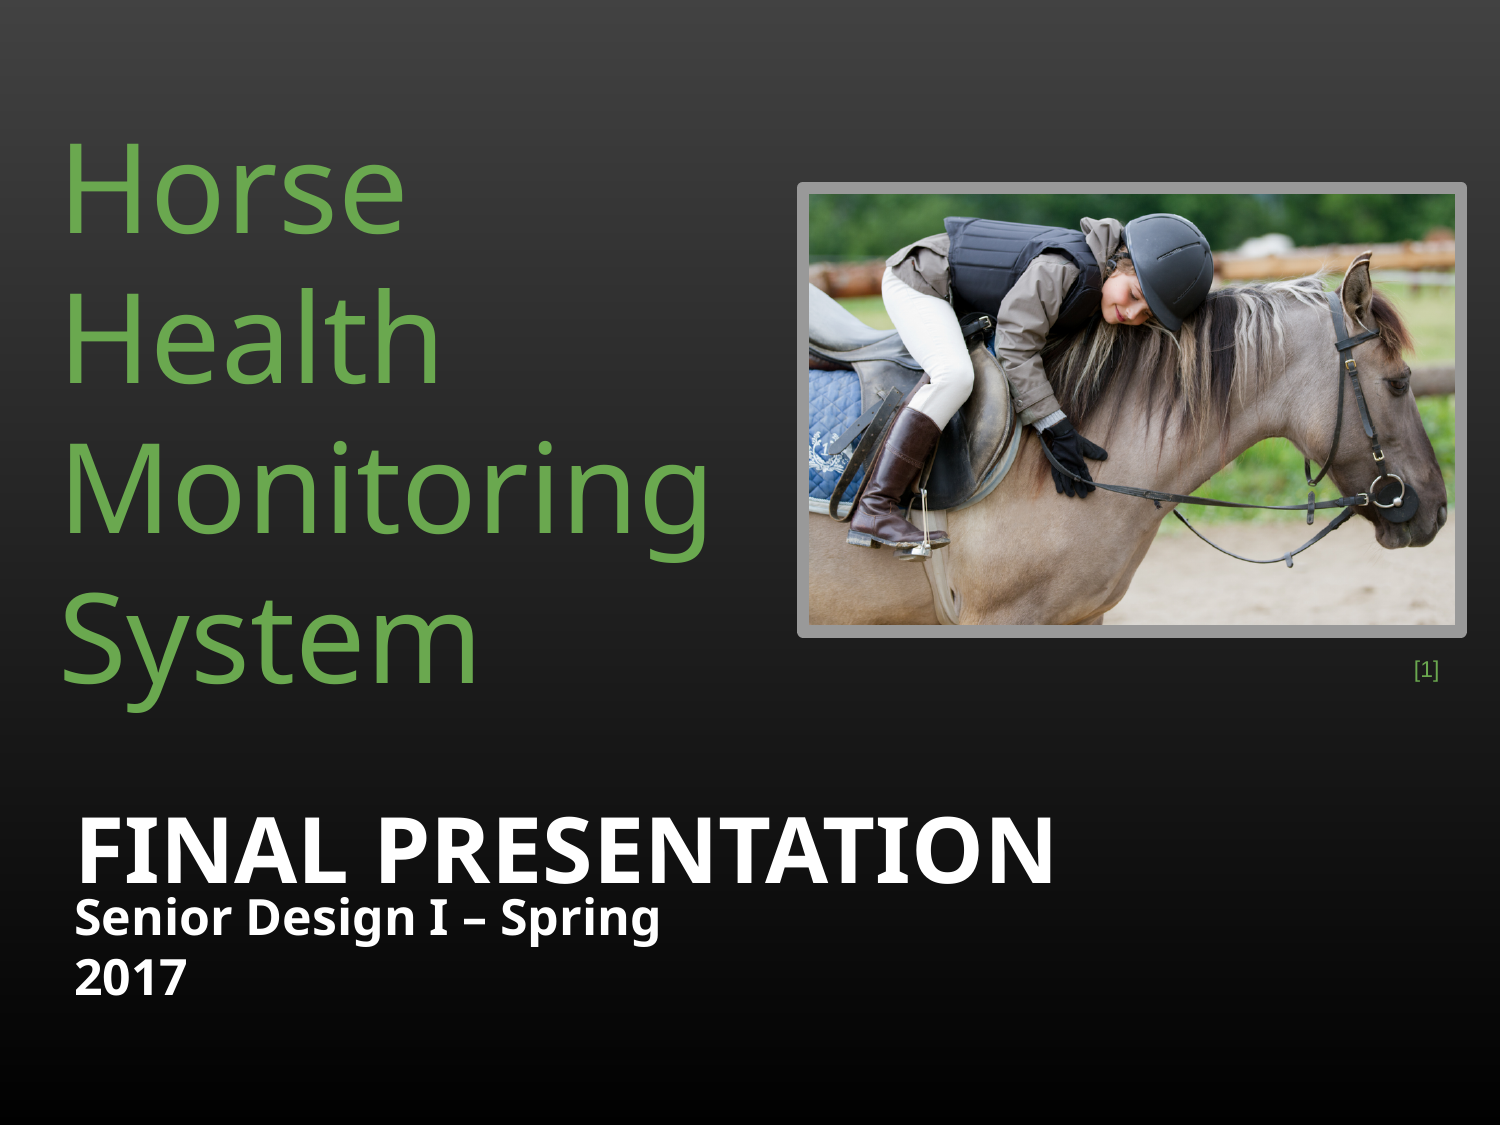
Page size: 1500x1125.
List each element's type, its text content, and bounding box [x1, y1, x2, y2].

text_box FINAL PRESENTATION [59, 780, 1398, 911]
text_box Horse Health Monitoring System [43, 100, 861, 719]
text_box [1] [1383, 639, 1455, 703]
picture [808, 193, 1455, 626]
text_box Senior Design I – Spring 2017 [59, 877, 796, 996]
